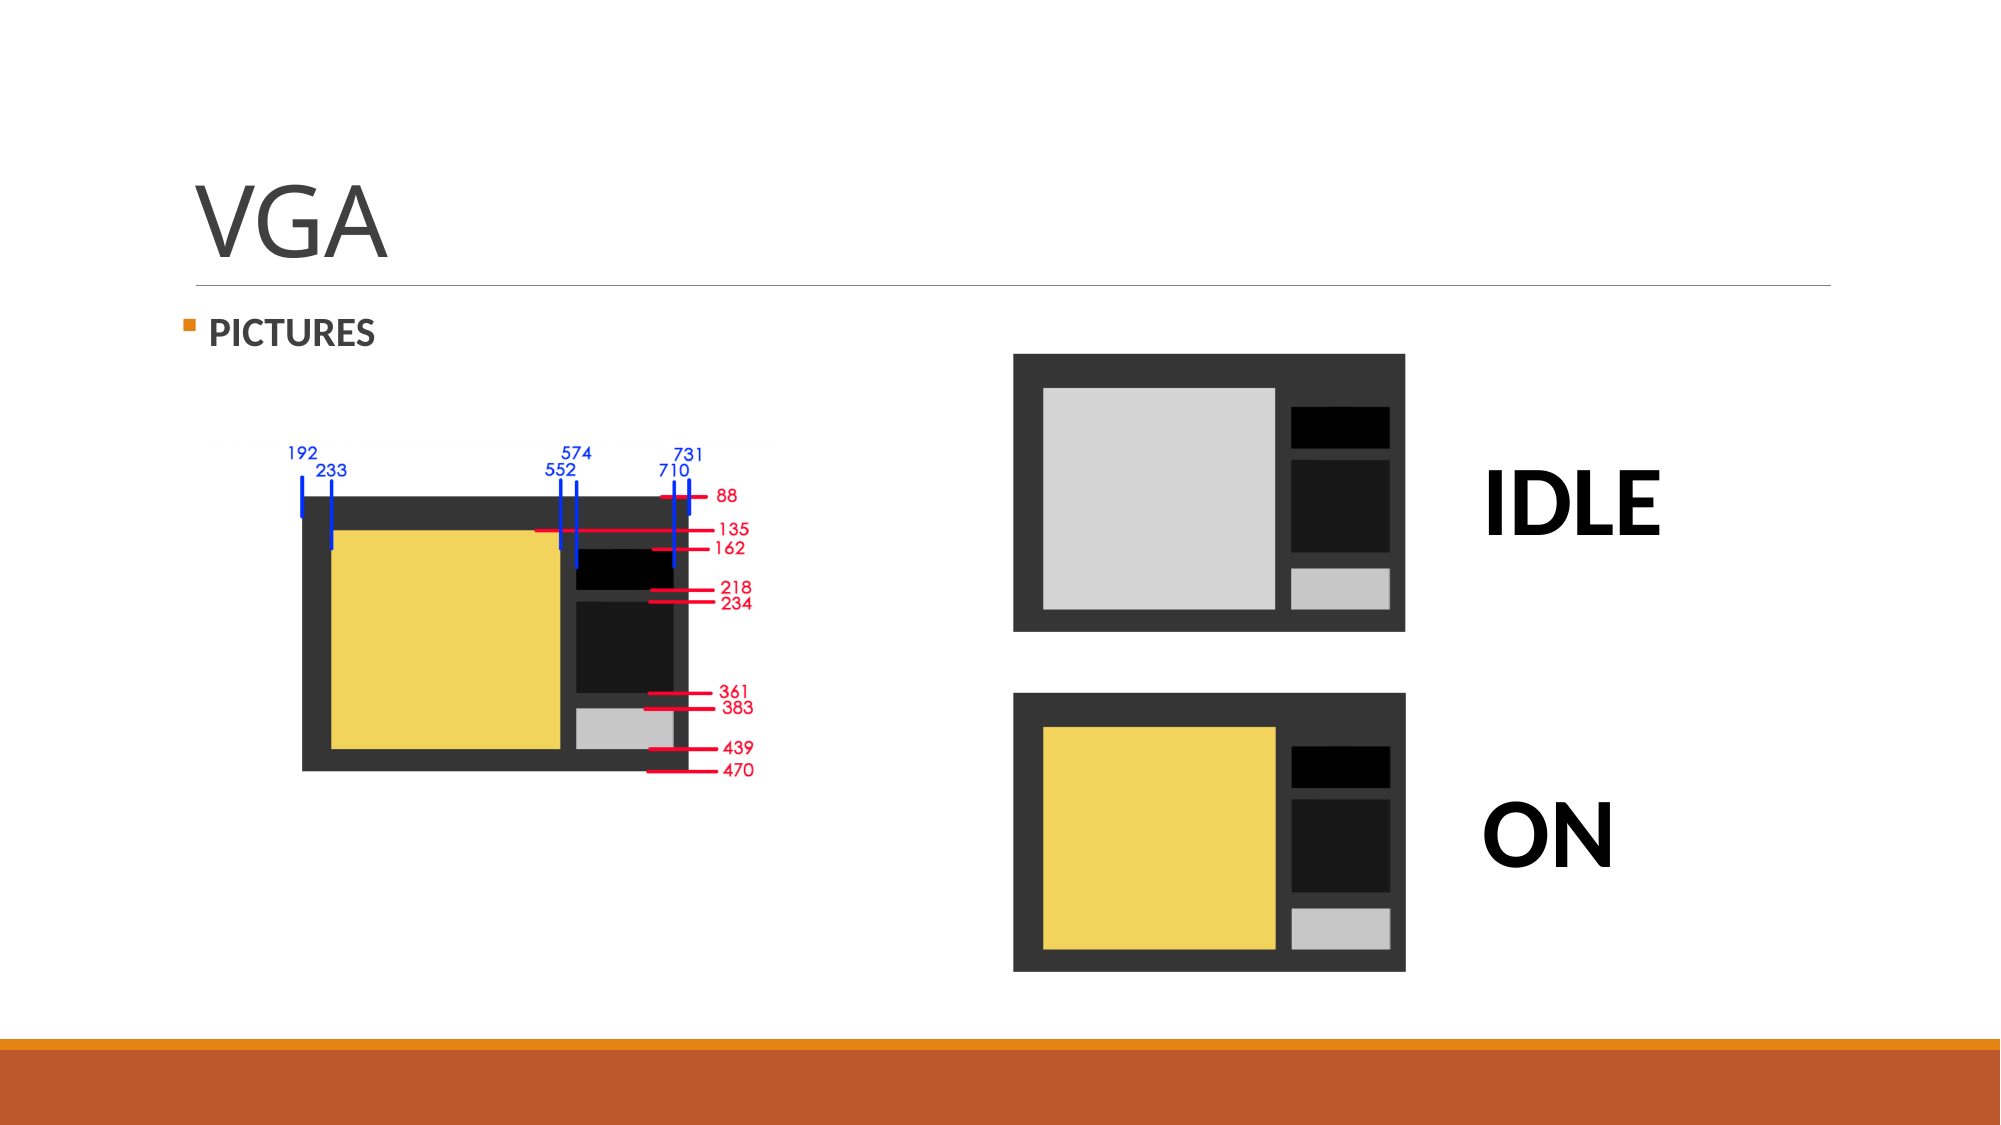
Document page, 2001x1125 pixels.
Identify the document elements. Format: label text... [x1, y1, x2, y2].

list PICTURES [180, 302, 556, 408]
text_box ON [1509, 760, 1701, 895]
picture [208, 445, 776, 814]
picture [918, 302, 1500, 1023]
title VGA [180, 47, 1830, 285]
text_box IDLE [1509, 428, 1701, 564]
